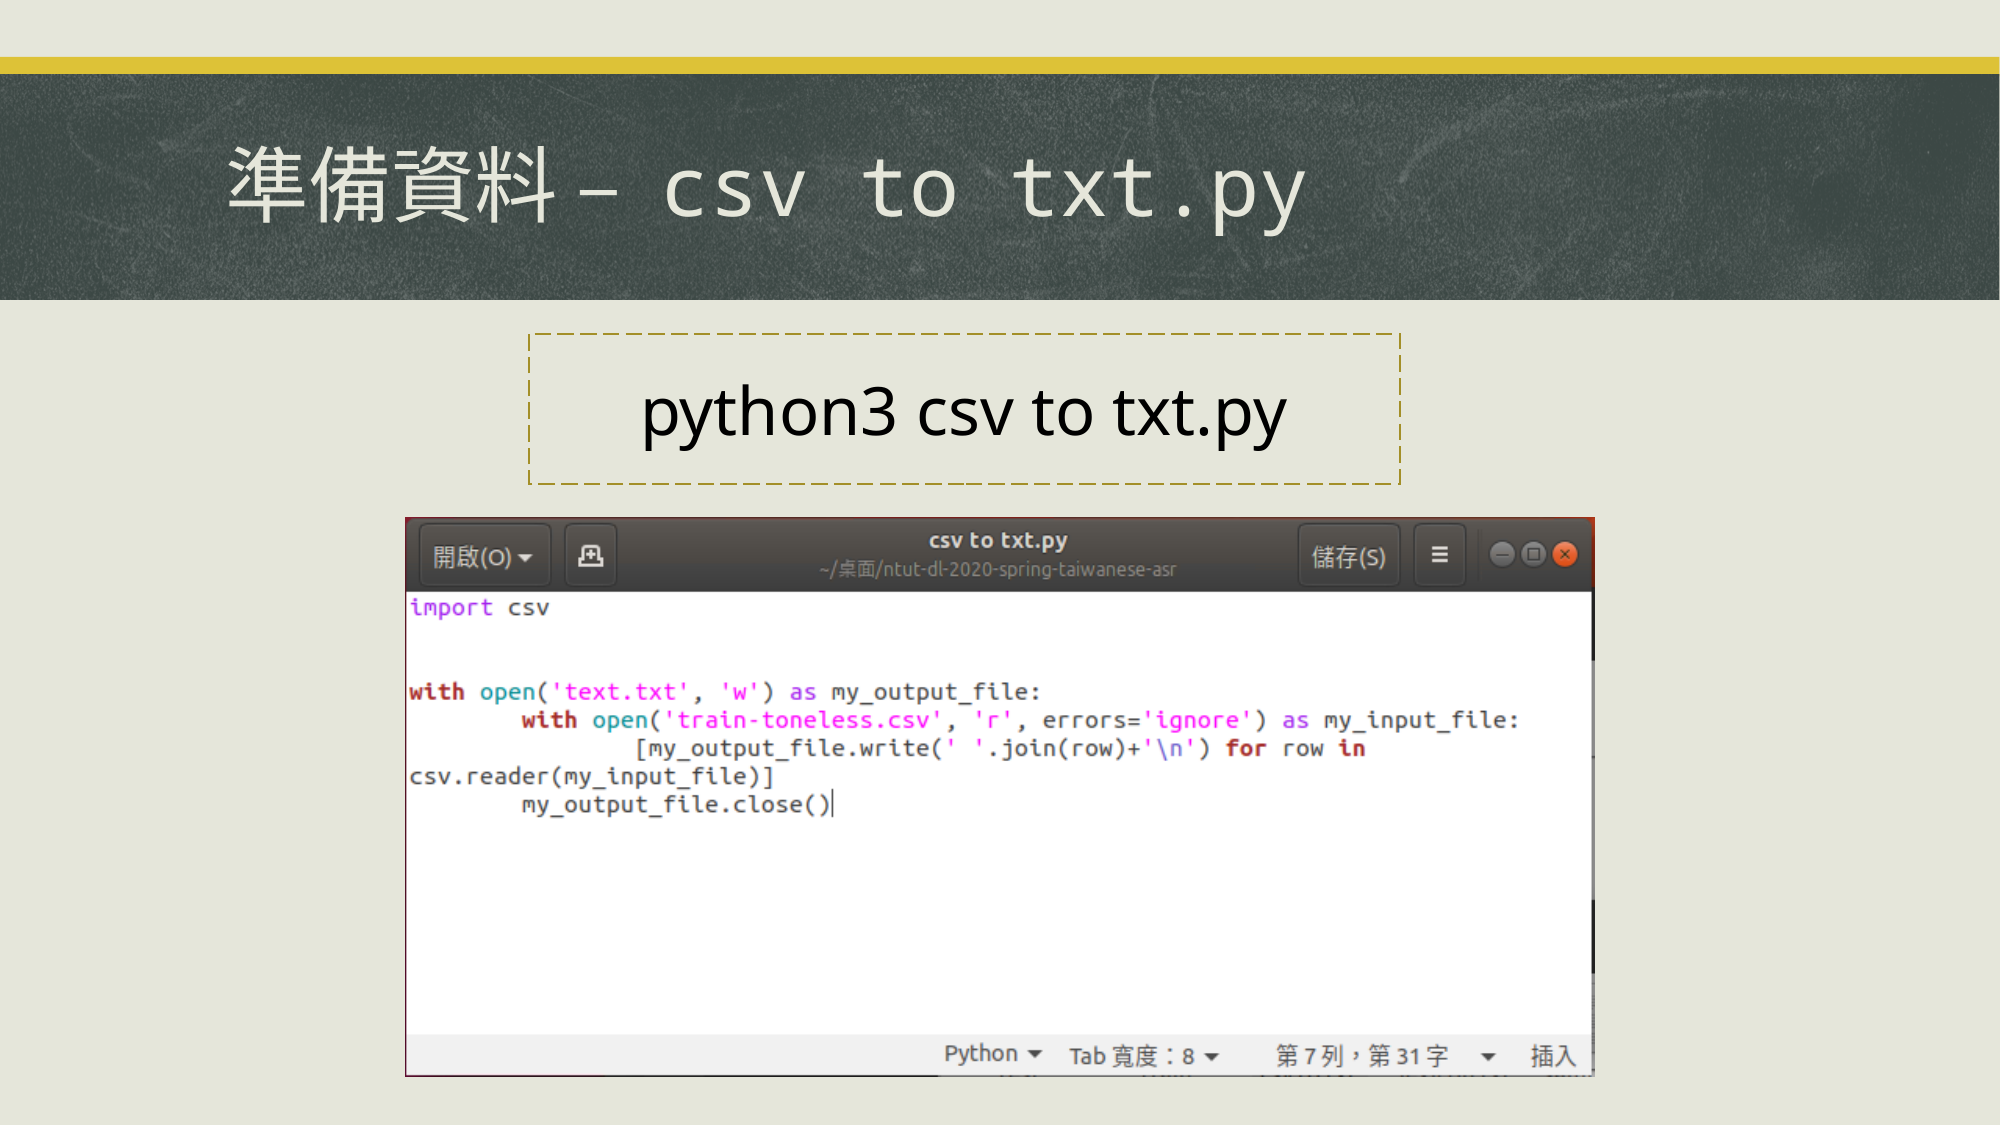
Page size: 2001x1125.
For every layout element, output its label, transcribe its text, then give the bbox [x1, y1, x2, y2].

picture [0, 74, 2000, 300]
picture [405, 517, 1595, 1077]
title 準備資料 – csv to txt.py [210, 76, 1790, 300]
text_box python3 csv to txt.py [528, 333, 1401, 485]
